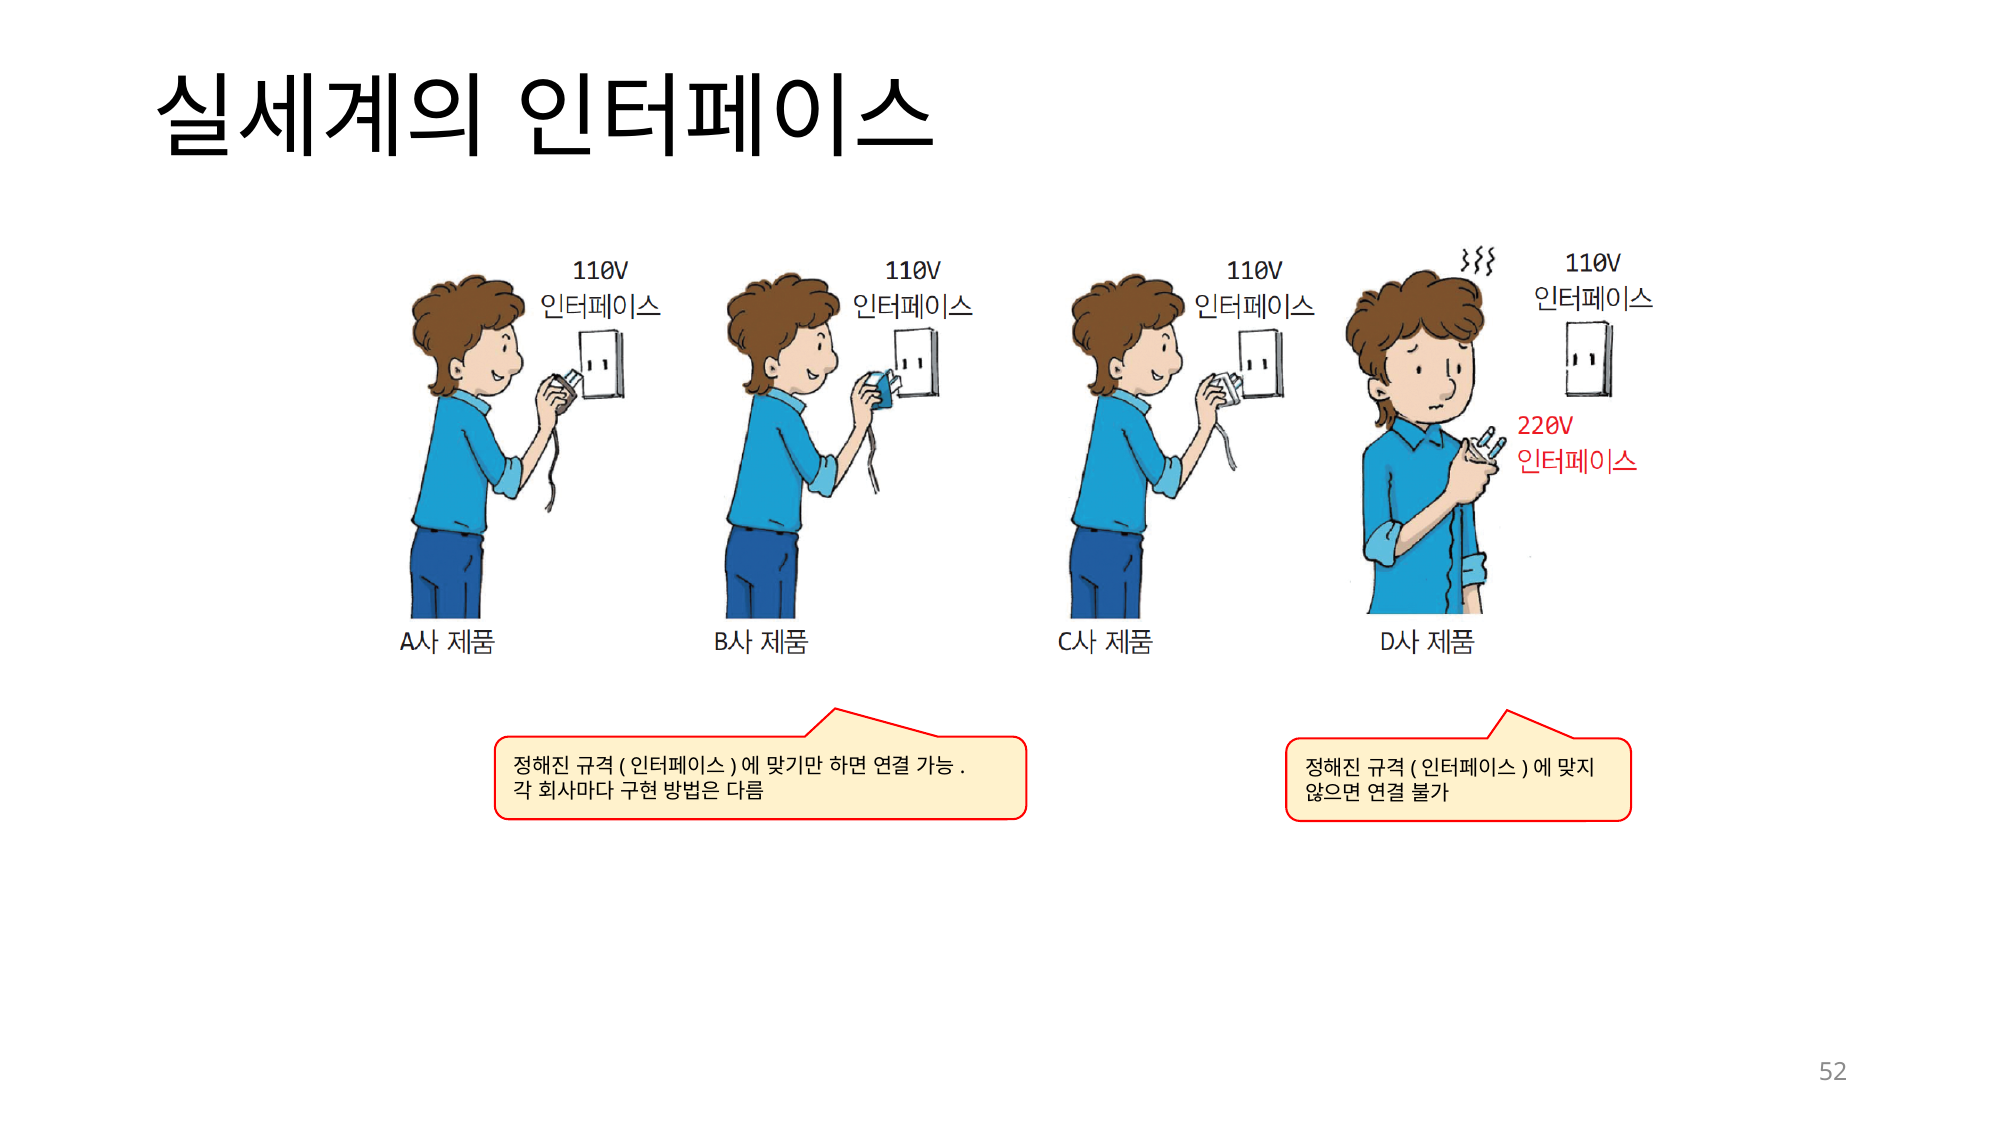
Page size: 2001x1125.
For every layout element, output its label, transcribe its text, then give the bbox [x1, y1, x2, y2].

slide_number 52 [1412, 1042, 1863, 1103]
title 실세계의 인터페이스 [137, 11, 1863, 229]
picture [364, 228, 1664, 690]
text_box 정해진 규격(인터페이스)에 맞기만 하면 연결 가능. 각 회사마다 구현 방법은 다름 [493, 707, 1028, 821]
text_box 정해진 규격(인터페이스)에 맞지 않으면 연결 불가 [1285, 708, 1633, 823]
